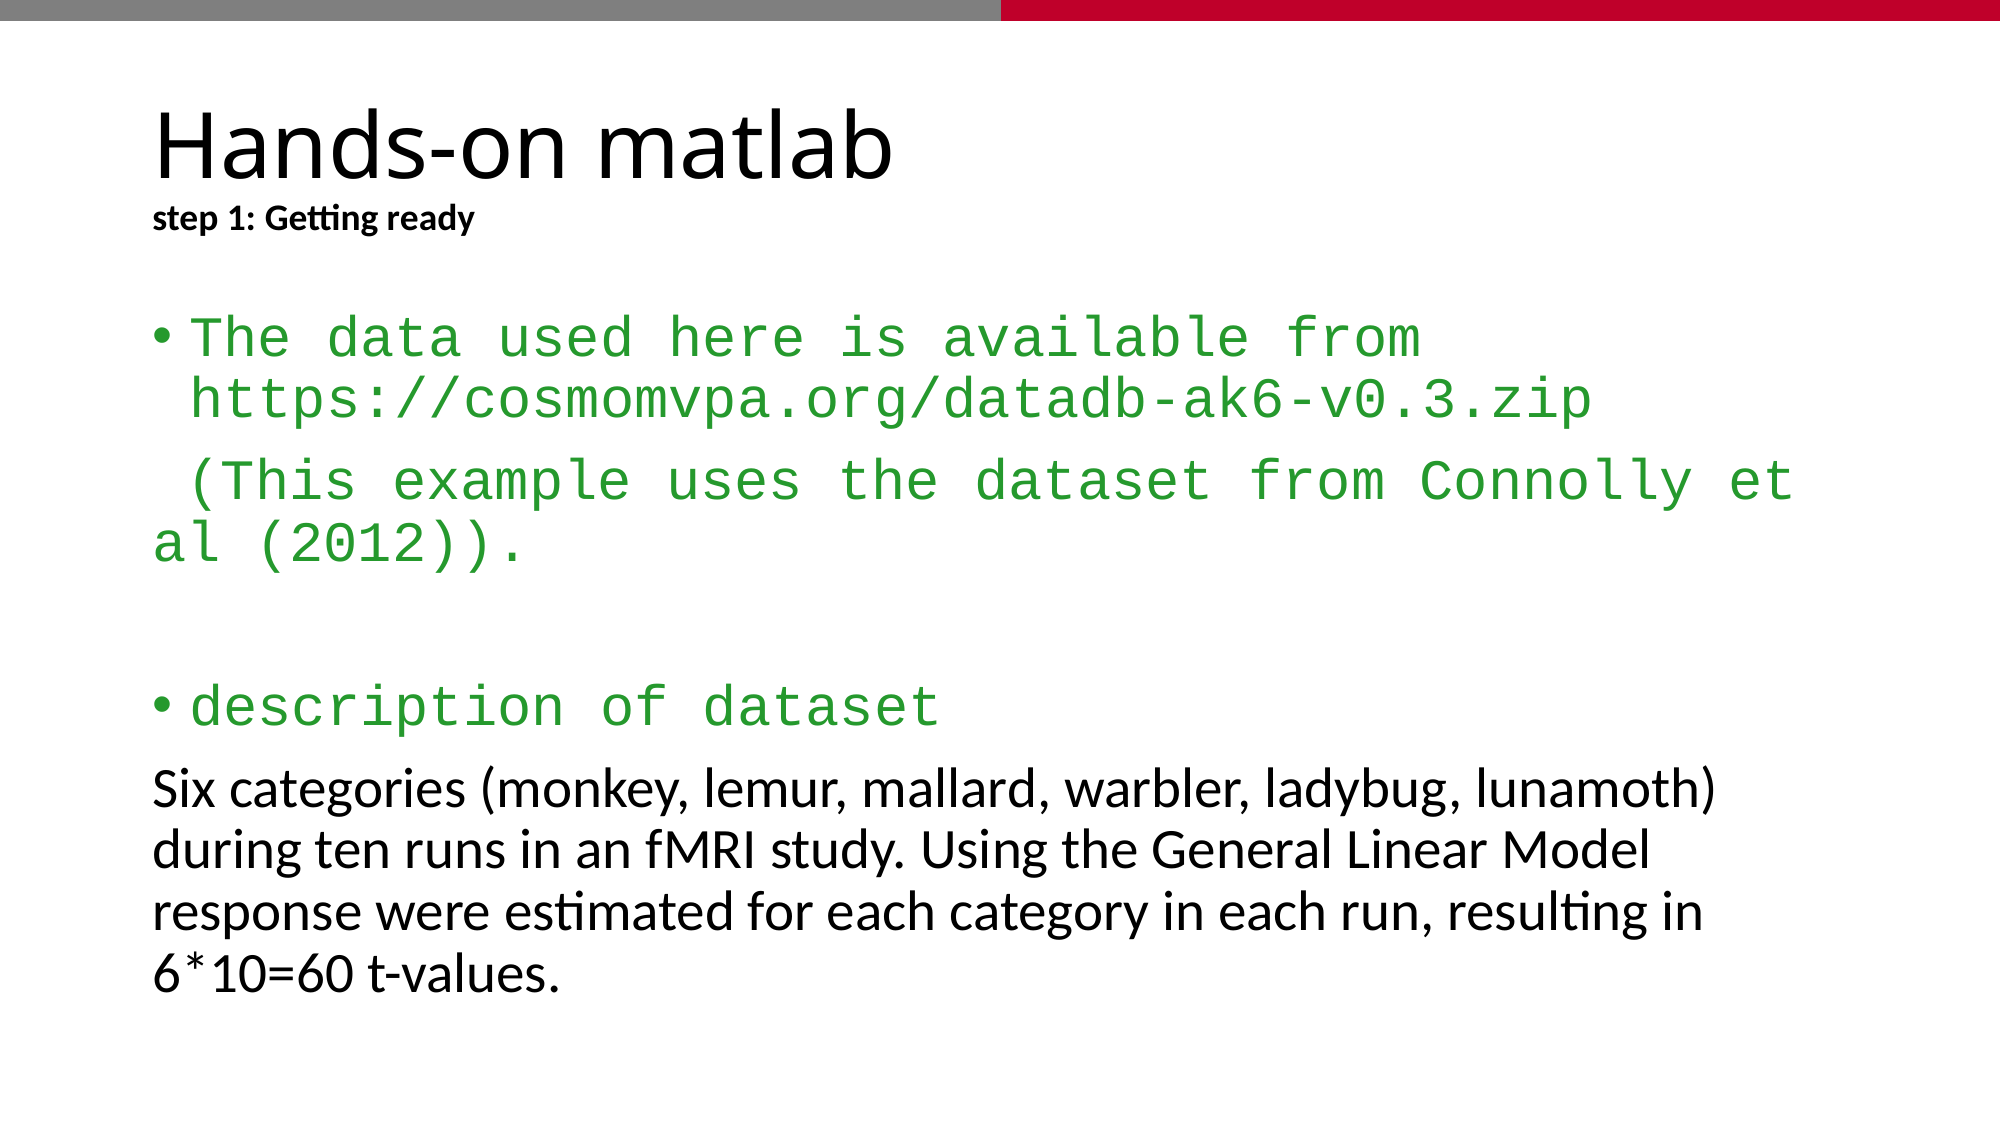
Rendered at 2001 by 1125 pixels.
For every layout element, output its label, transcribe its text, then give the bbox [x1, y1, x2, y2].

title Hands-on matlab step 1: Getting ready [137, 59, 1863, 278]
text_box [1001, 0, 2000, 21]
text_box [0, 0, 1001, 21]
list The data used here is available from https://cosmomvpa.org/datadb-ak6-v0.3.zip (This example uses the dataset from Connolly et al (2012)). description of dataset Six categories (monkey, lemur, mallard, warbler, ladybug, lunamoth) during ten runs in an fMRI study. Using the General Linear Model response were estimated for each category in each run, resulting in 6*10=60 t-values. [137, 299, 1863, 1014]
